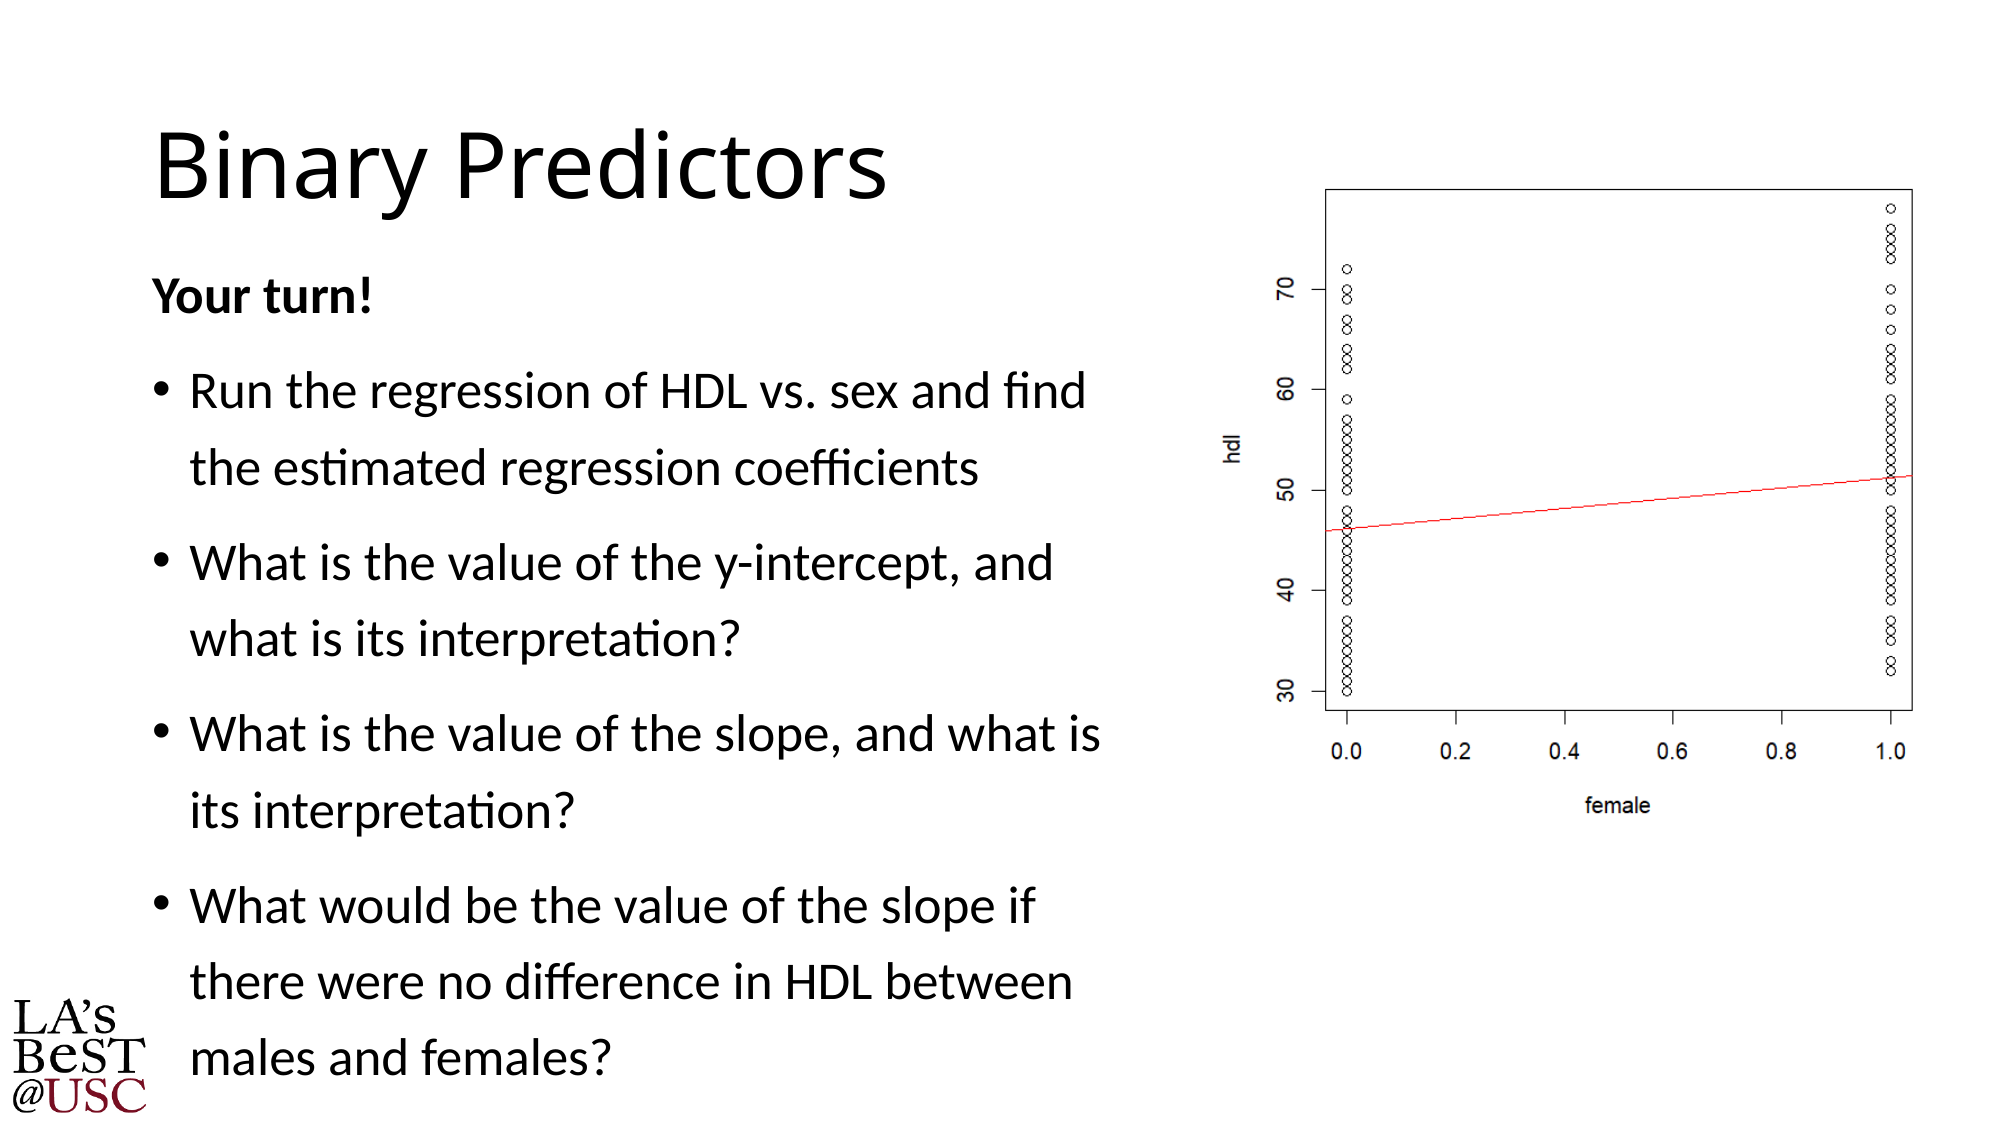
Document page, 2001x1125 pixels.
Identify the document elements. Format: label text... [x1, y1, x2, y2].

list Your turn! Run the regression of HDL vs. sex and find the estimated regression coefficients What is the value of the y-intercept, and what is its interpretation? What is the value of the slope, and what is its interpretation? What would be the value of the slope if there were no difference in HDL between males and females? [137, 240, 1137, 1098]
title Binary Predictors [137, 59, 1863, 278]
picture [1215, 163, 1929, 848]
picture [9, 993, 152, 1118]
